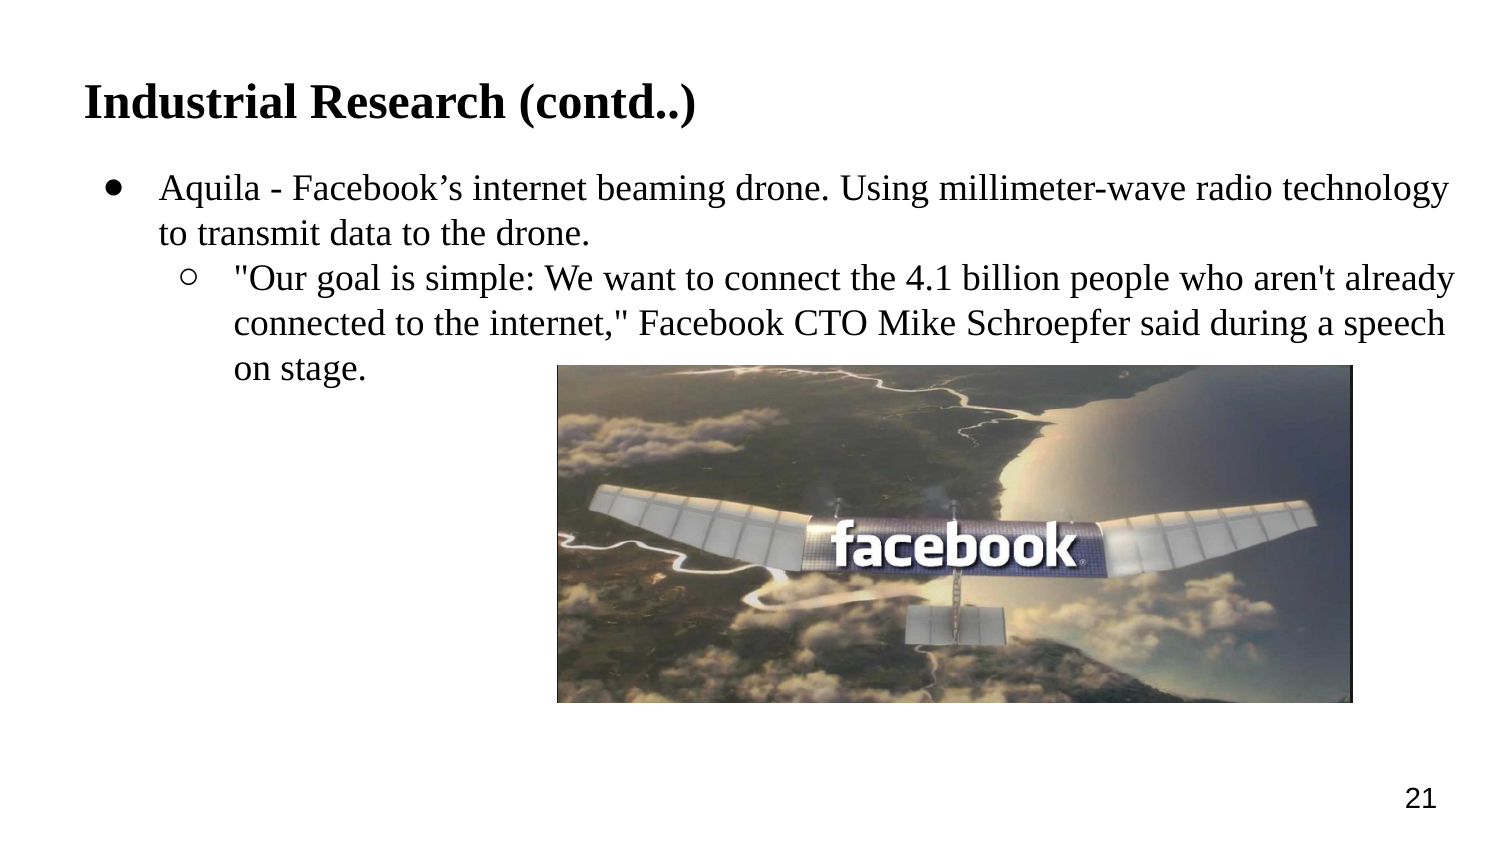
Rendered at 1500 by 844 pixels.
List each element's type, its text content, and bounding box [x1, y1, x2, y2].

picture [557, 365, 1353, 703]
slide_number 21 [1389, 799, 1480, 830]
text_box Industrial Research (contd..) Aquila - Facebook’s internet beaming drone. Using millimeter-wave radio technology to transmit data to the drone. "Our goal is simple: We want to connect the 4.1 billion people who aren't already connected to the internet," Facebook CTO Mike Schroepfer said during a speech on stage. [68, 53, 1480, 799]
